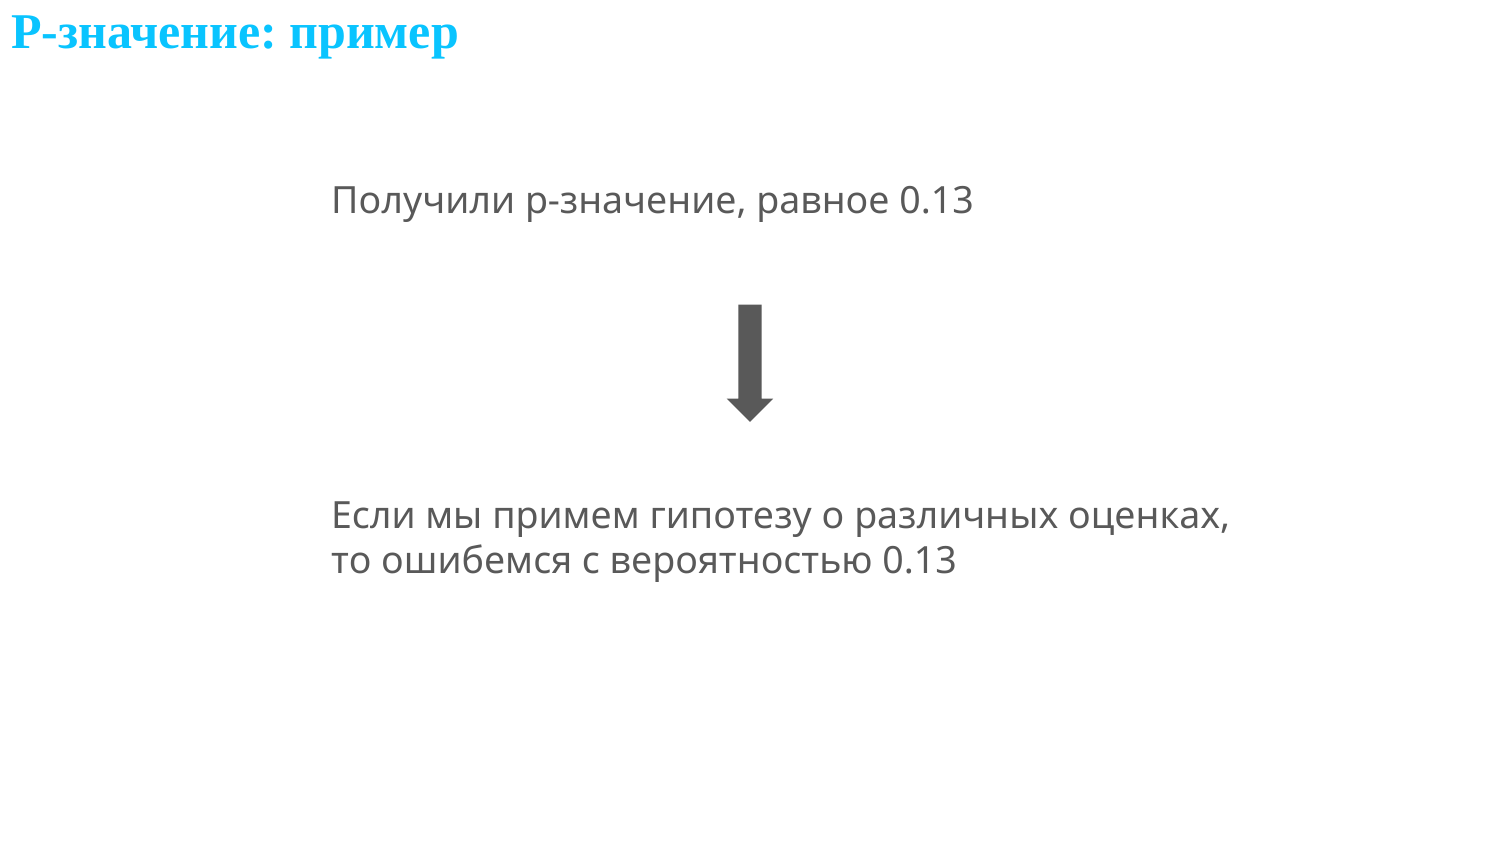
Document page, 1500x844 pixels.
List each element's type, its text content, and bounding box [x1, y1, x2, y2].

text_box [724, 302, 776, 424]
title P-значение: пример [0, 0, 1125, 77]
text_box Получили p-значение, равное 0.13 Если мы примем гипотезу о различных оценках, то ошибемся с вероятностью 0.13 [316, 168, 1267, 589]
